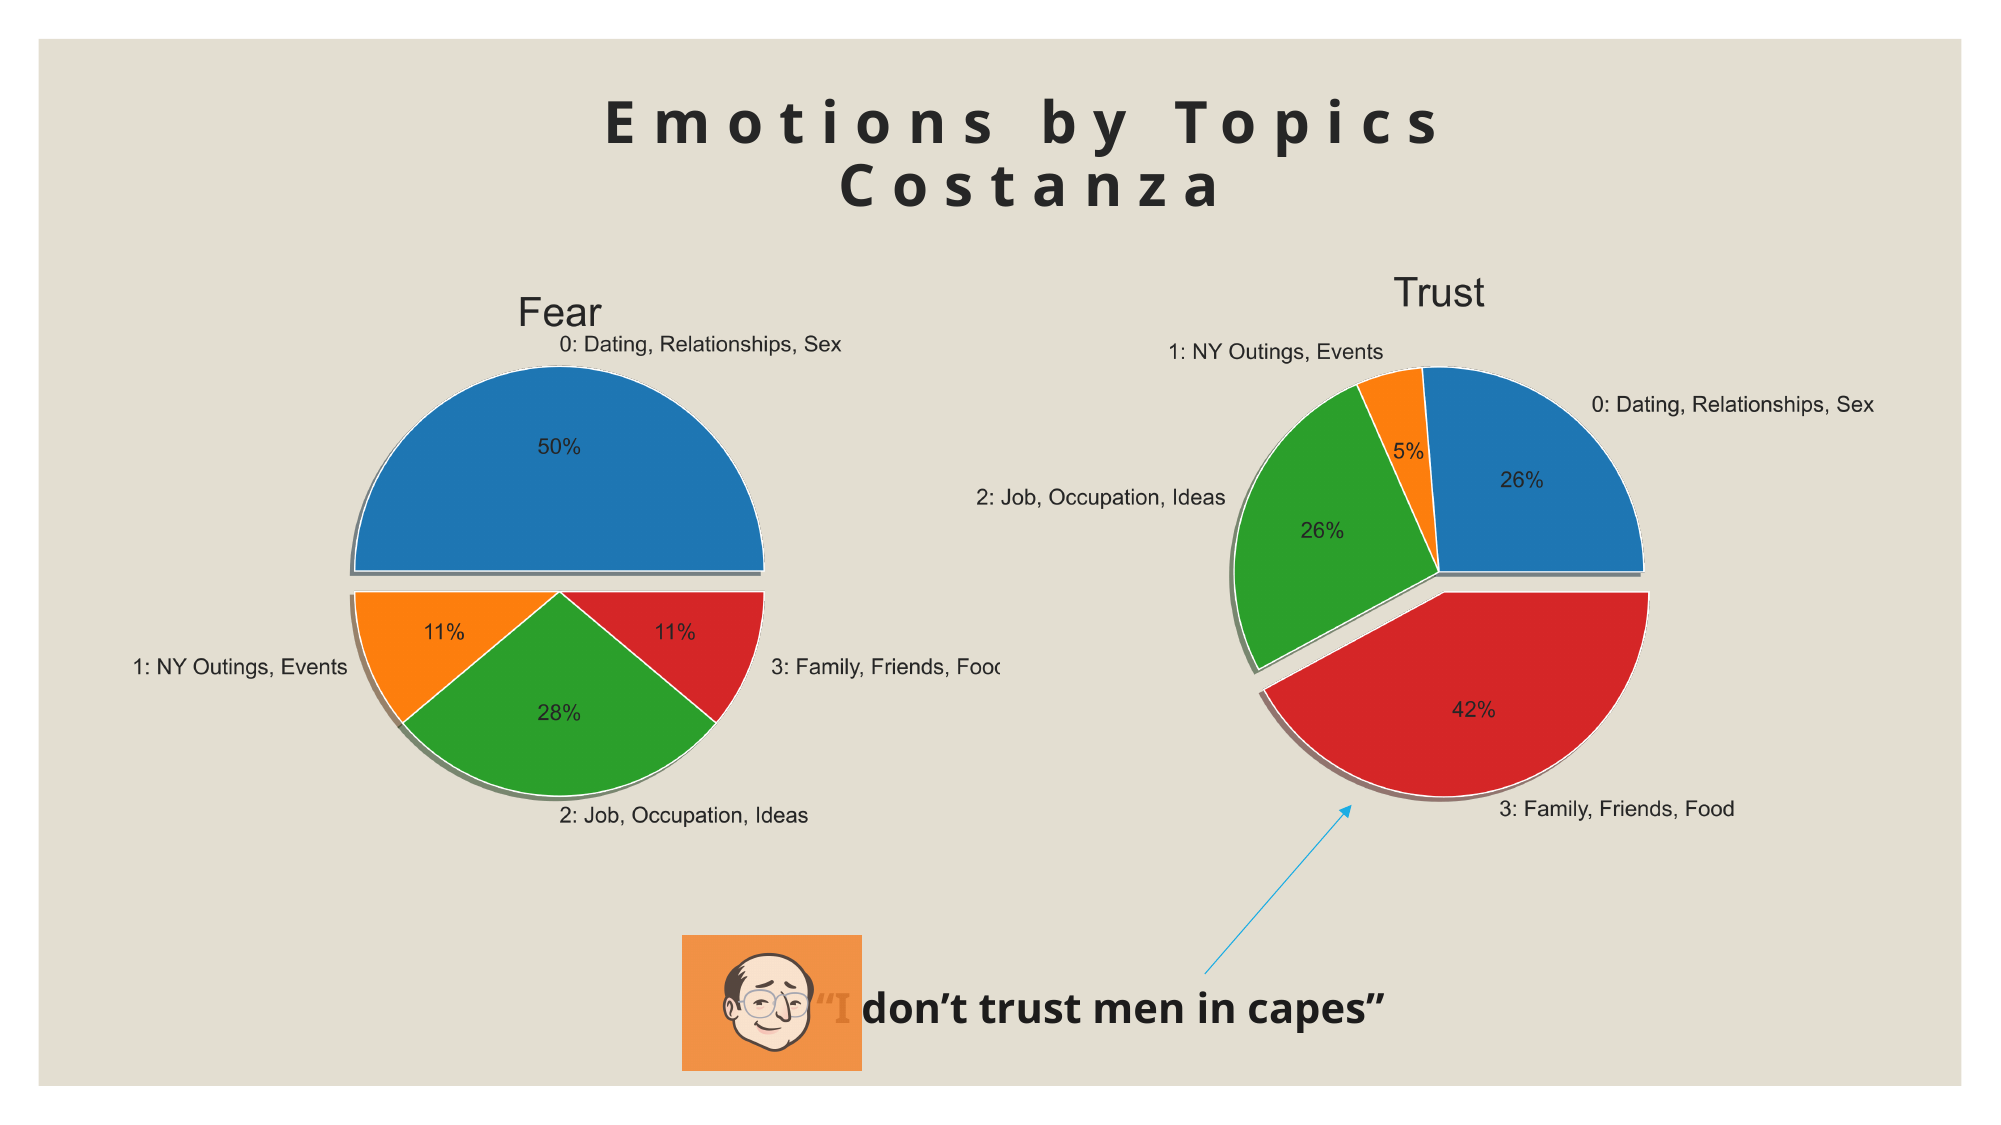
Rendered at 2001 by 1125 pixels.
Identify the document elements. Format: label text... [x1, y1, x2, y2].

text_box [1204, 804, 1352, 975]
picture [682, 935, 862, 1071]
title Emotions by Topics Costanza [361, 85, 1697, 228]
text_box “I don’t trust men in capes” [866, 973, 1400, 1039]
picture [96, 234, 1880, 932]
